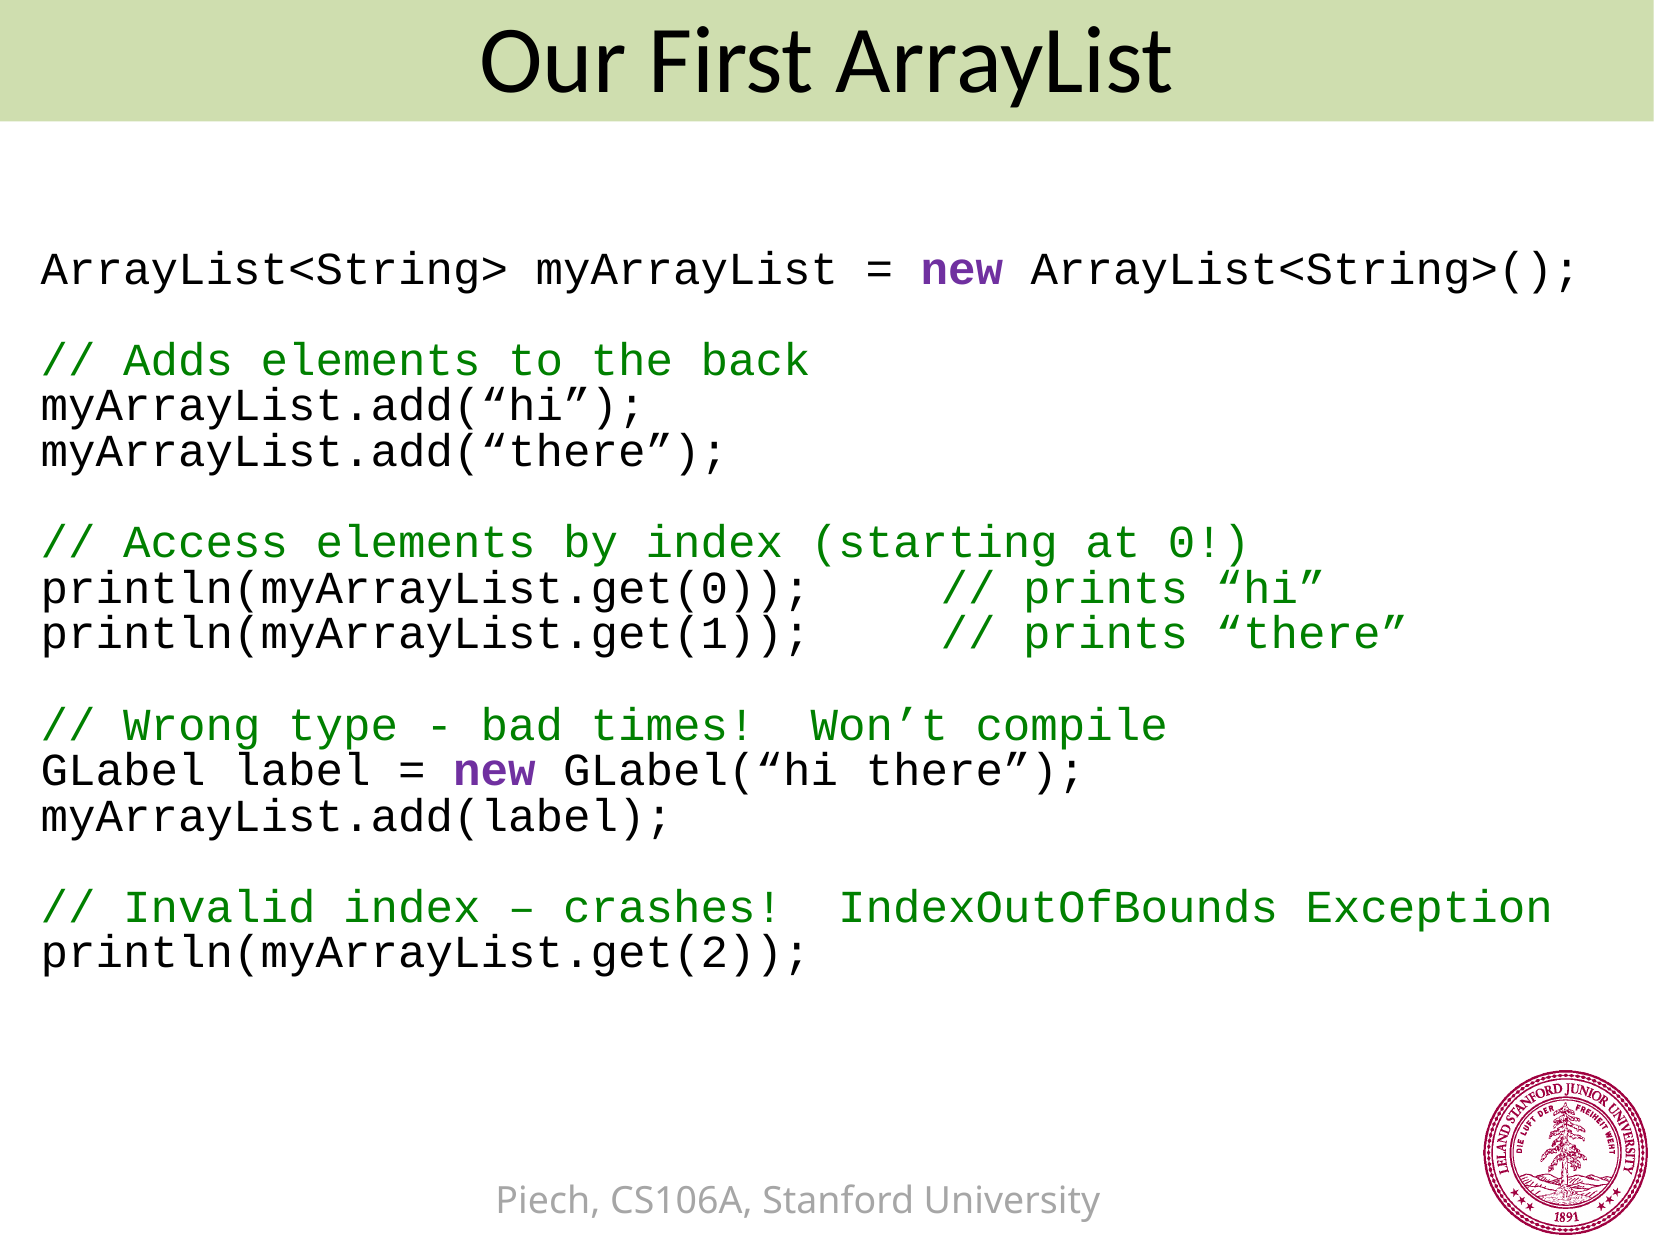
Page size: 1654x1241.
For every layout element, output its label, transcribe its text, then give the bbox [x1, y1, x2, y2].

picture [1483, 1070, 1648, 1235]
text_box ArrayList<String> myArrayList = new ArrayList<String>(); // Adds elements to the back myArrayList.add(“hi”); myArrayList.add(“there”); // Access elements by index (starting at 0!) println(myArrayList.get(0)); // prints “hi” println(myArrayList.get(1)); // prints “there” // Wrong type - bad times! Won’t compile GLabel label = new GLabel(“hi there”); myArrayList.add(label); // Invalid index – crashes! IndexOutOfBounds Exception println(myArrayList.get(2)); [25, 232, 1628, 933]
text_box Our First ArrayList [0, 0, 1654, 122]
